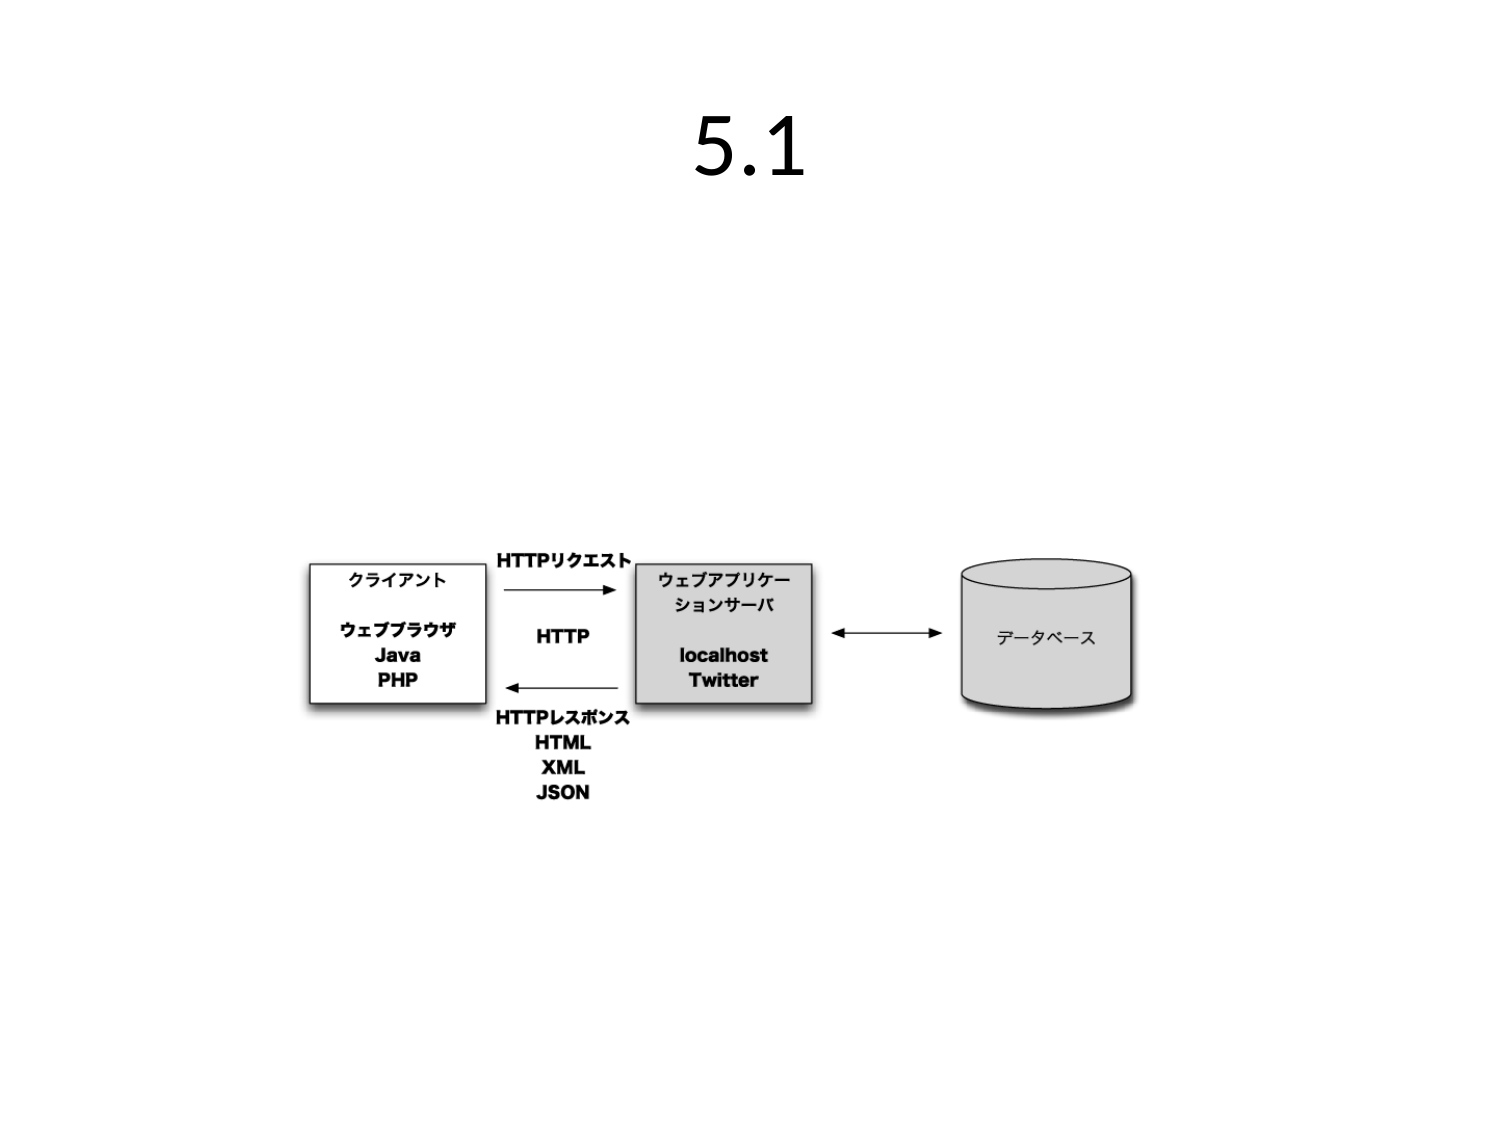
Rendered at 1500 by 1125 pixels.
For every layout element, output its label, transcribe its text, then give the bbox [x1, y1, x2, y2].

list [191, 262, 1309, 1006]
title 5.1 [75, 45, 1425, 233]
